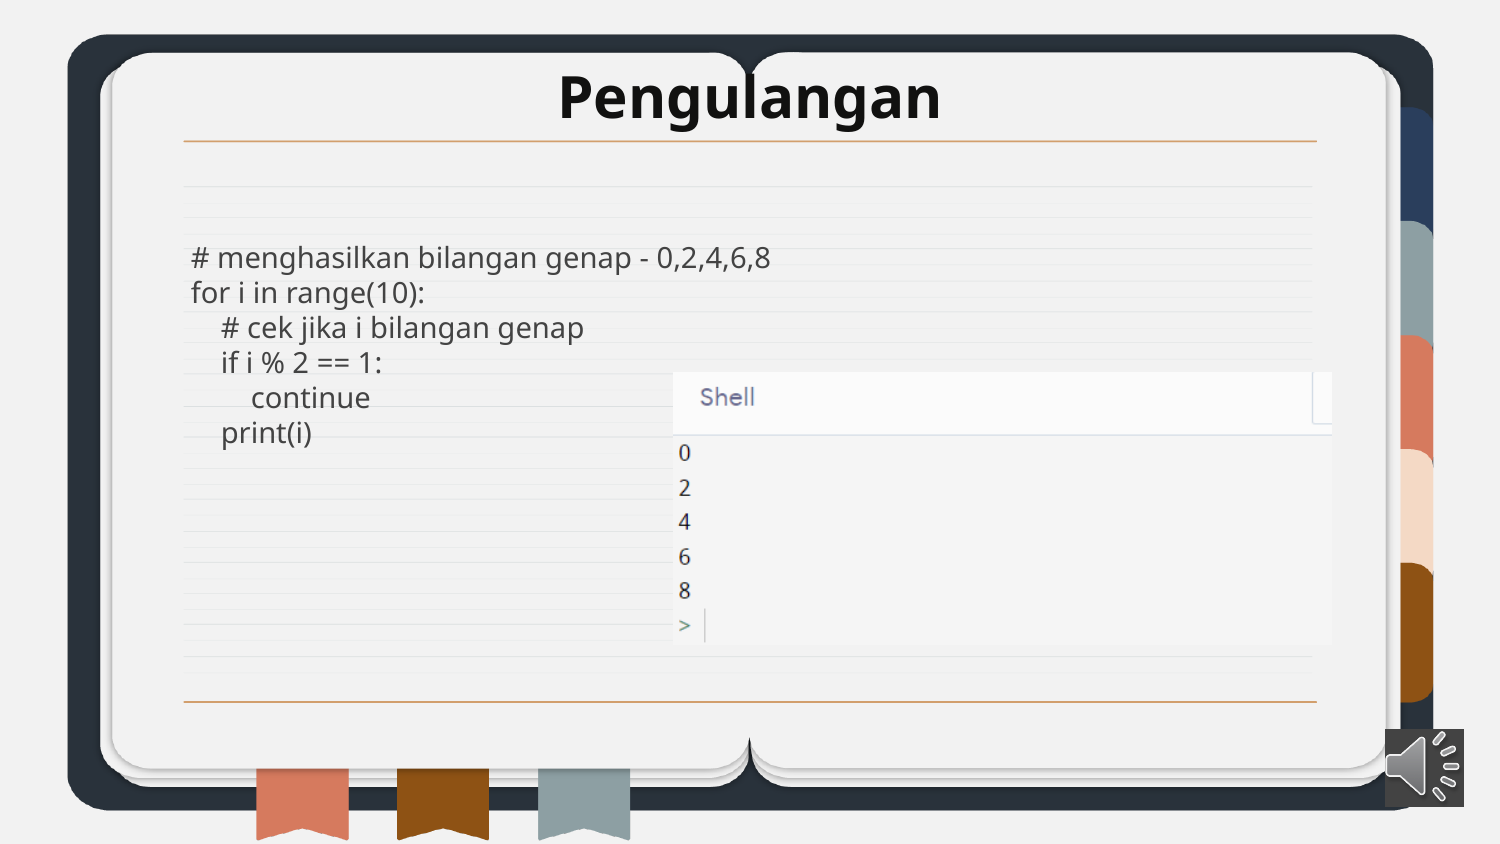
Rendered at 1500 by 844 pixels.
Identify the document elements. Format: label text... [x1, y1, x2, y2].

title Pengulangan [185, 48, 1315, 142]
picture [0, 0, 1500, 844]
list # menghasilkan bilangan genap - 0,2,4,6,8 for i in range(10): # cek jika i bilangan genap if i % 2 == 1: continue print(i) [148, 224, 1352, 688]
